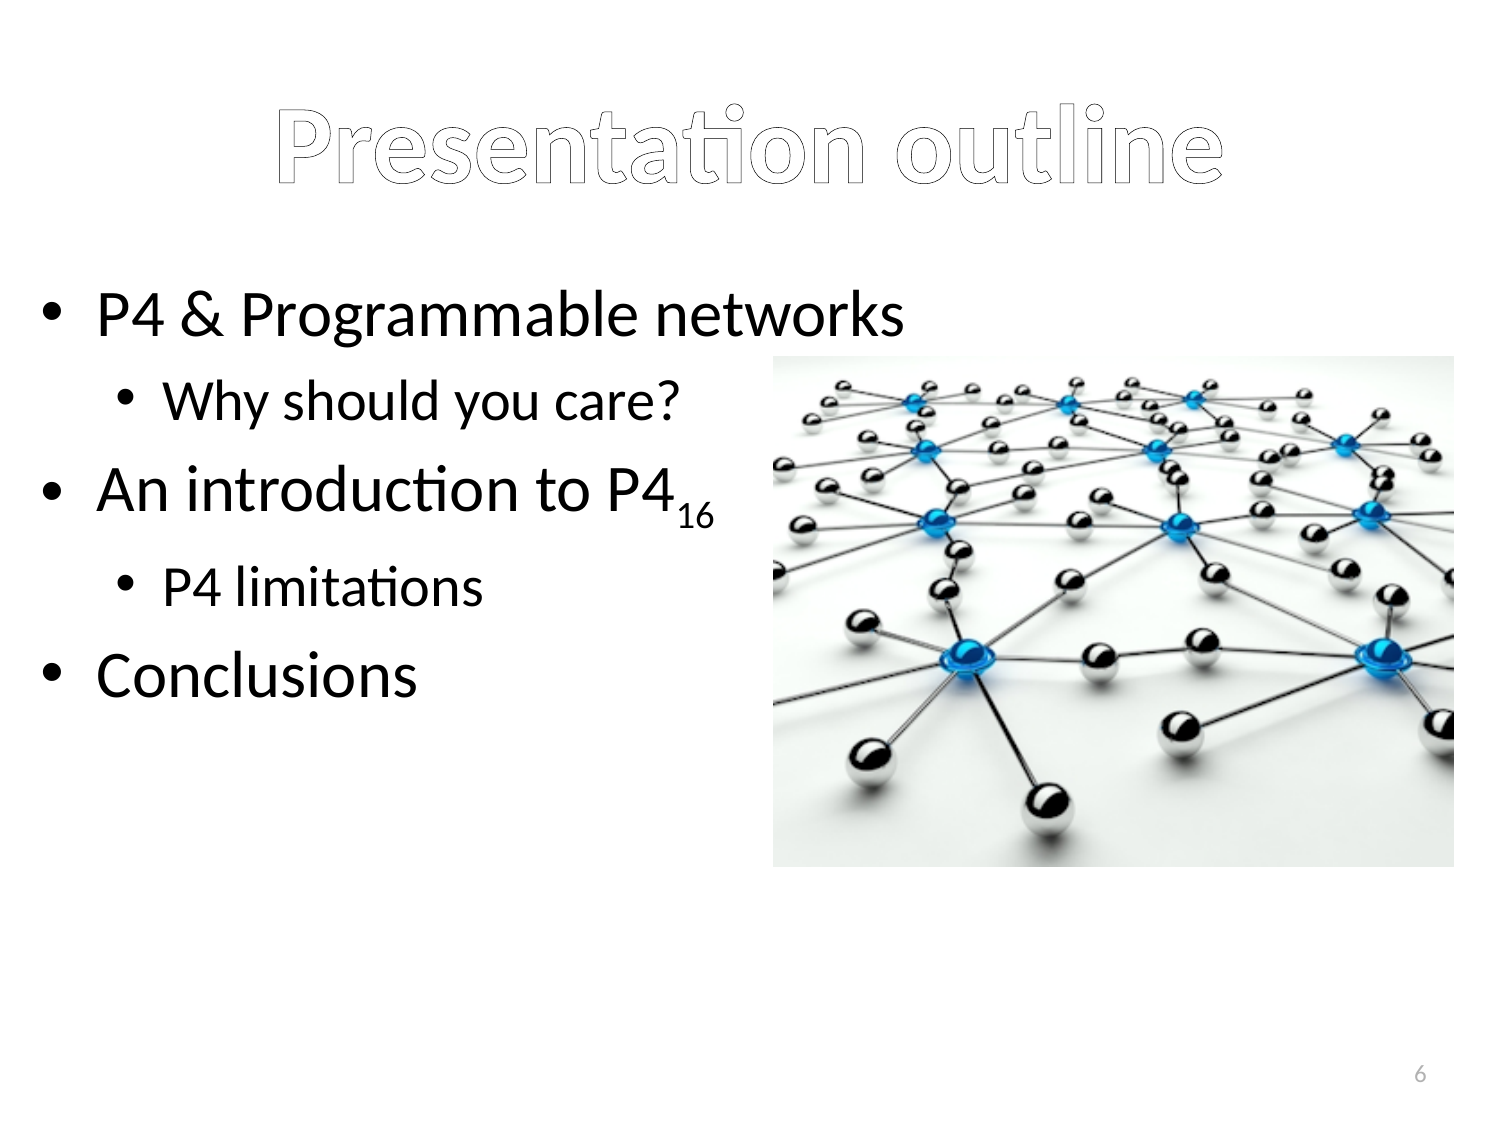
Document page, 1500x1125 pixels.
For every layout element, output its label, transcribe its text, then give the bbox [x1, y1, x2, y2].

list P4 & Programmable networks Why should you care? An introduction to P416 P4 limitations Conclusions [25, 262, 1425, 1005]
picture [773, 356, 1454, 867]
text_box Presentation outline [258, 63, 1242, 213]
slide_number 6 [1285, 1042, 1442, 1103]
